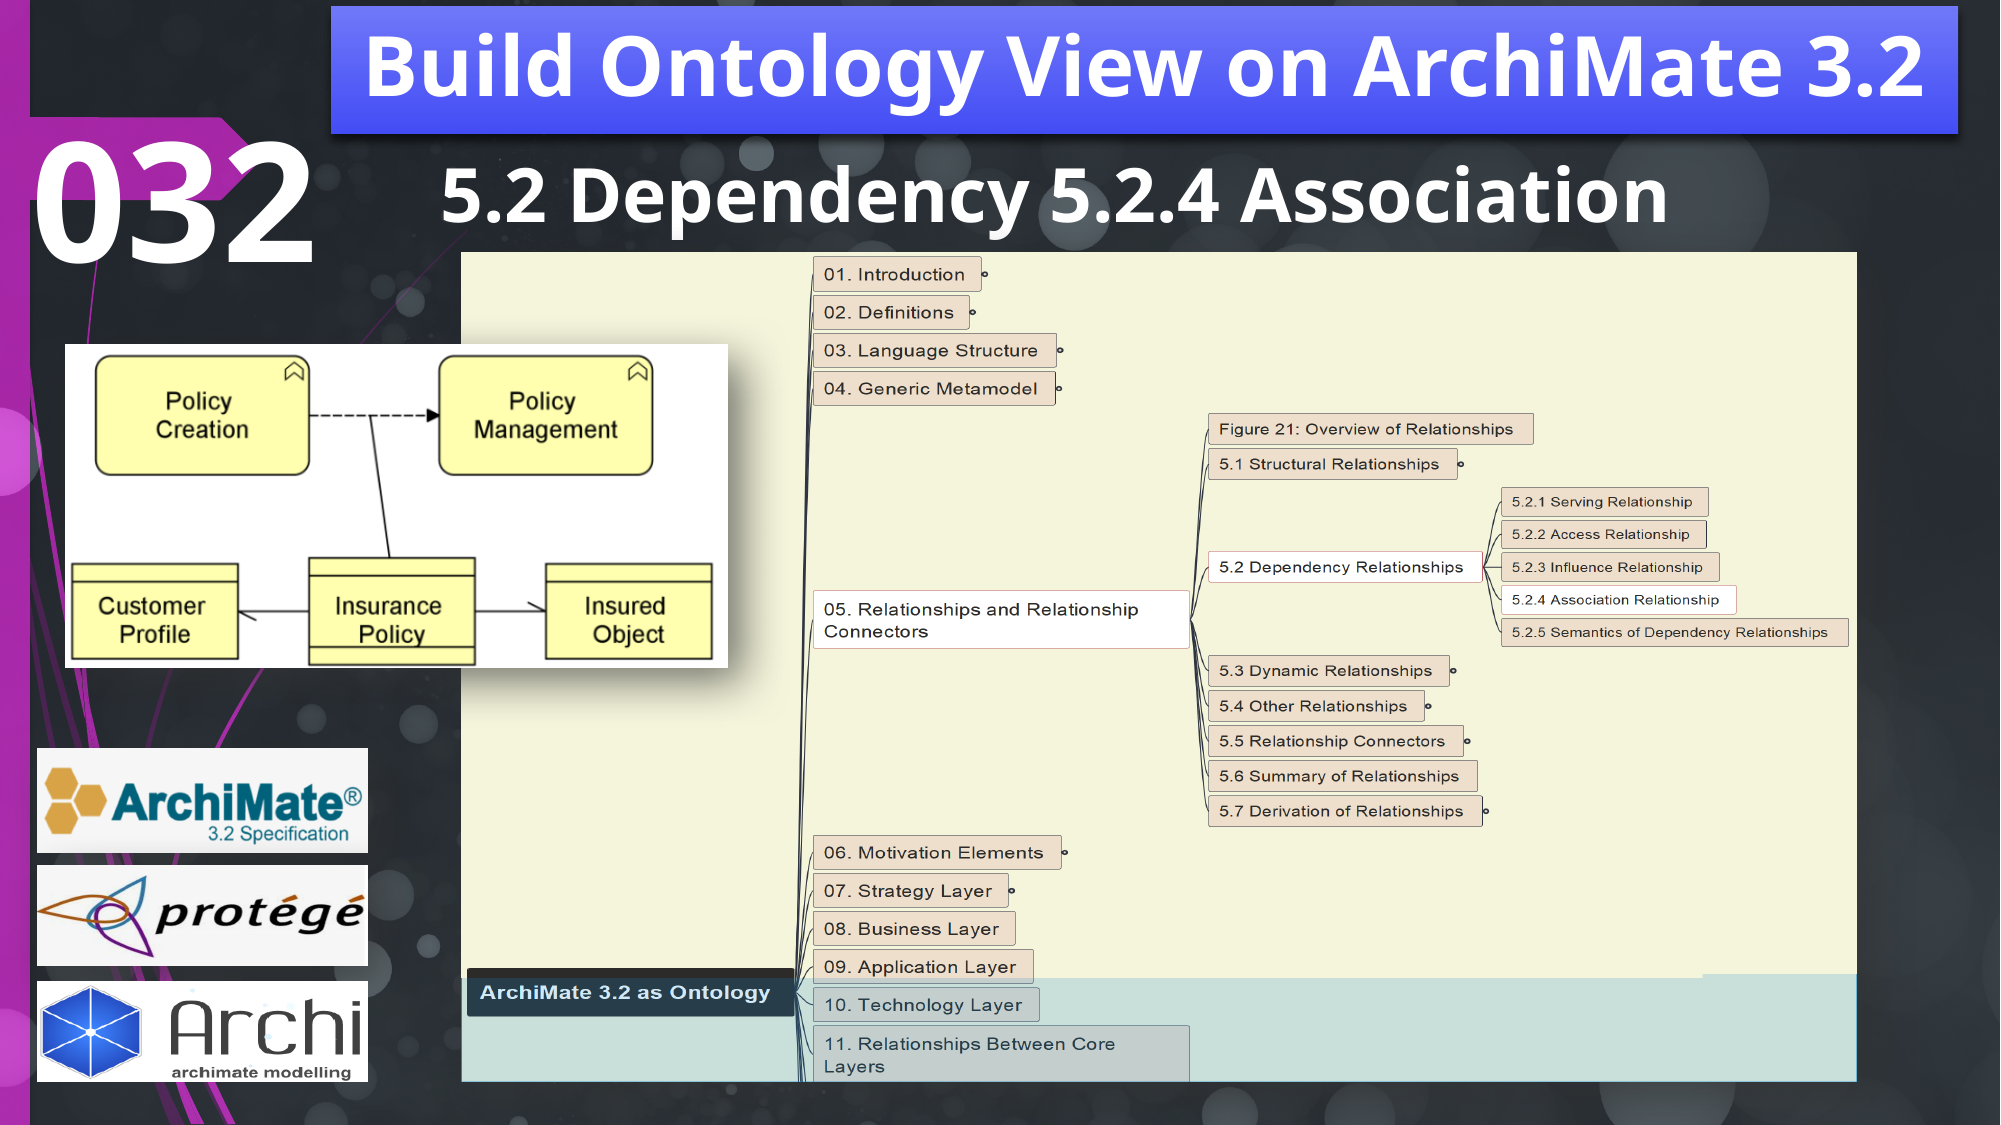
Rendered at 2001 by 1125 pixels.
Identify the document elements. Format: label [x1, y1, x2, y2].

list [461, 252, 1857, 1082]
picture [0, 0, 2000, 1125]
